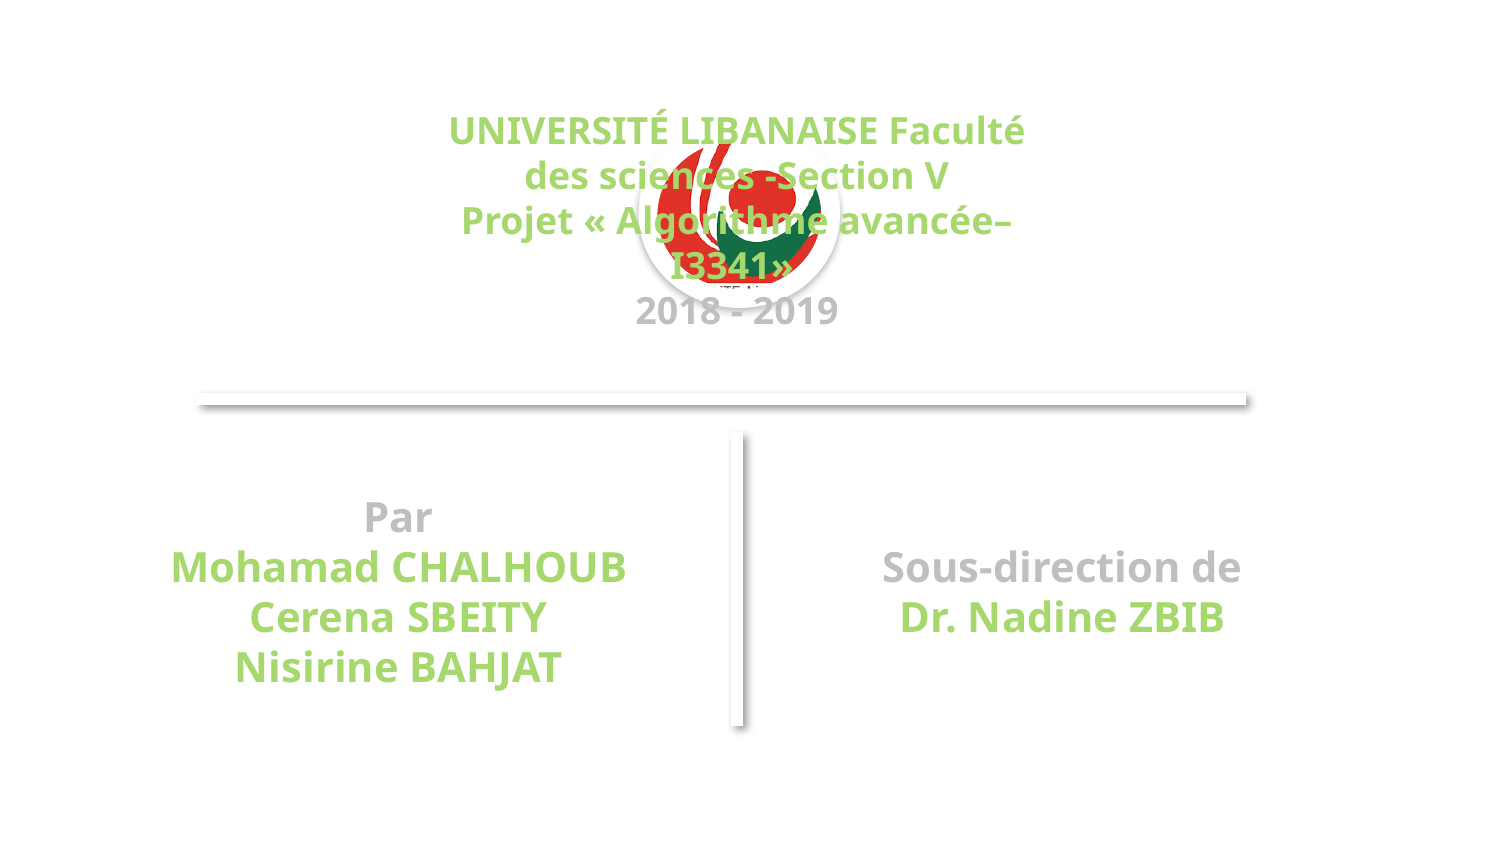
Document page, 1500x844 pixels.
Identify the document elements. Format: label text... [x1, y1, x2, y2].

picture [647, 124, 831, 299]
text_box UNIVERSITÉ LIBANAISE Faculté des sciences -Section V Projet « Algorithme avancée– I3341» 2018 - 2019 [414, 73, 1060, 367]
text_box Par Mohamad CHALHOUB Cerena SBEITY Nisirine BAHJAT [76, 444, 722, 738]
text_box Sous-direction de Dr. Nadine ZBIB [879, 444, 1247, 738]
